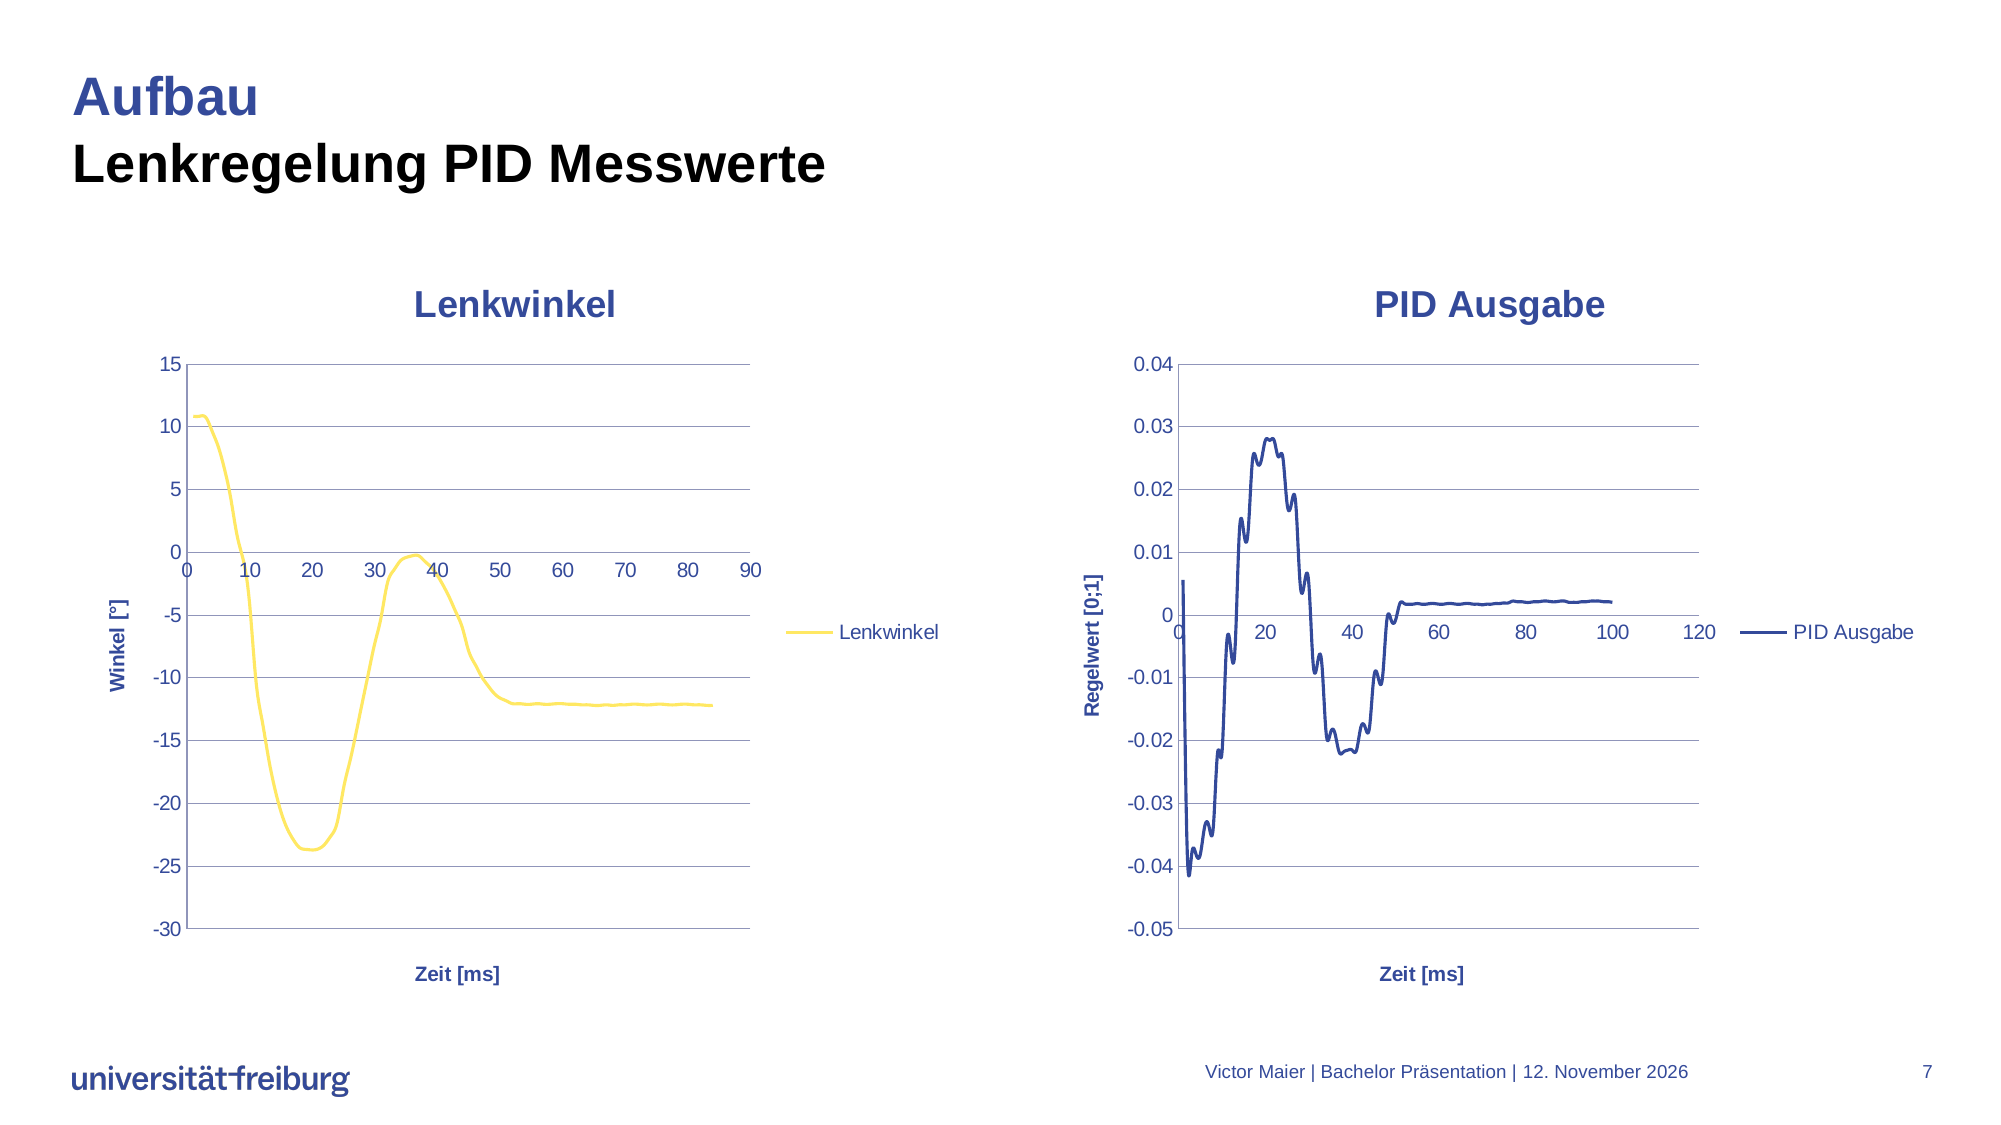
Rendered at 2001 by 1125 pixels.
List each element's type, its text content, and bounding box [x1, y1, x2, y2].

slide_number 24. Oktober 2023 [1517, 1060, 1754, 1090]
picture [72, 1065, 351, 1097]
chart [72, 248, 959, 1017]
footer Victor Maier | Bachelor Präsentation | [488, 1060, 1517, 1090]
title Aufbau Lenkregelung PID Messwerte [72, 59, 1933, 219]
chart [1047, 248, 1933, 1017]
slide_number 7 [1873, 1060, 1933, 1090]
